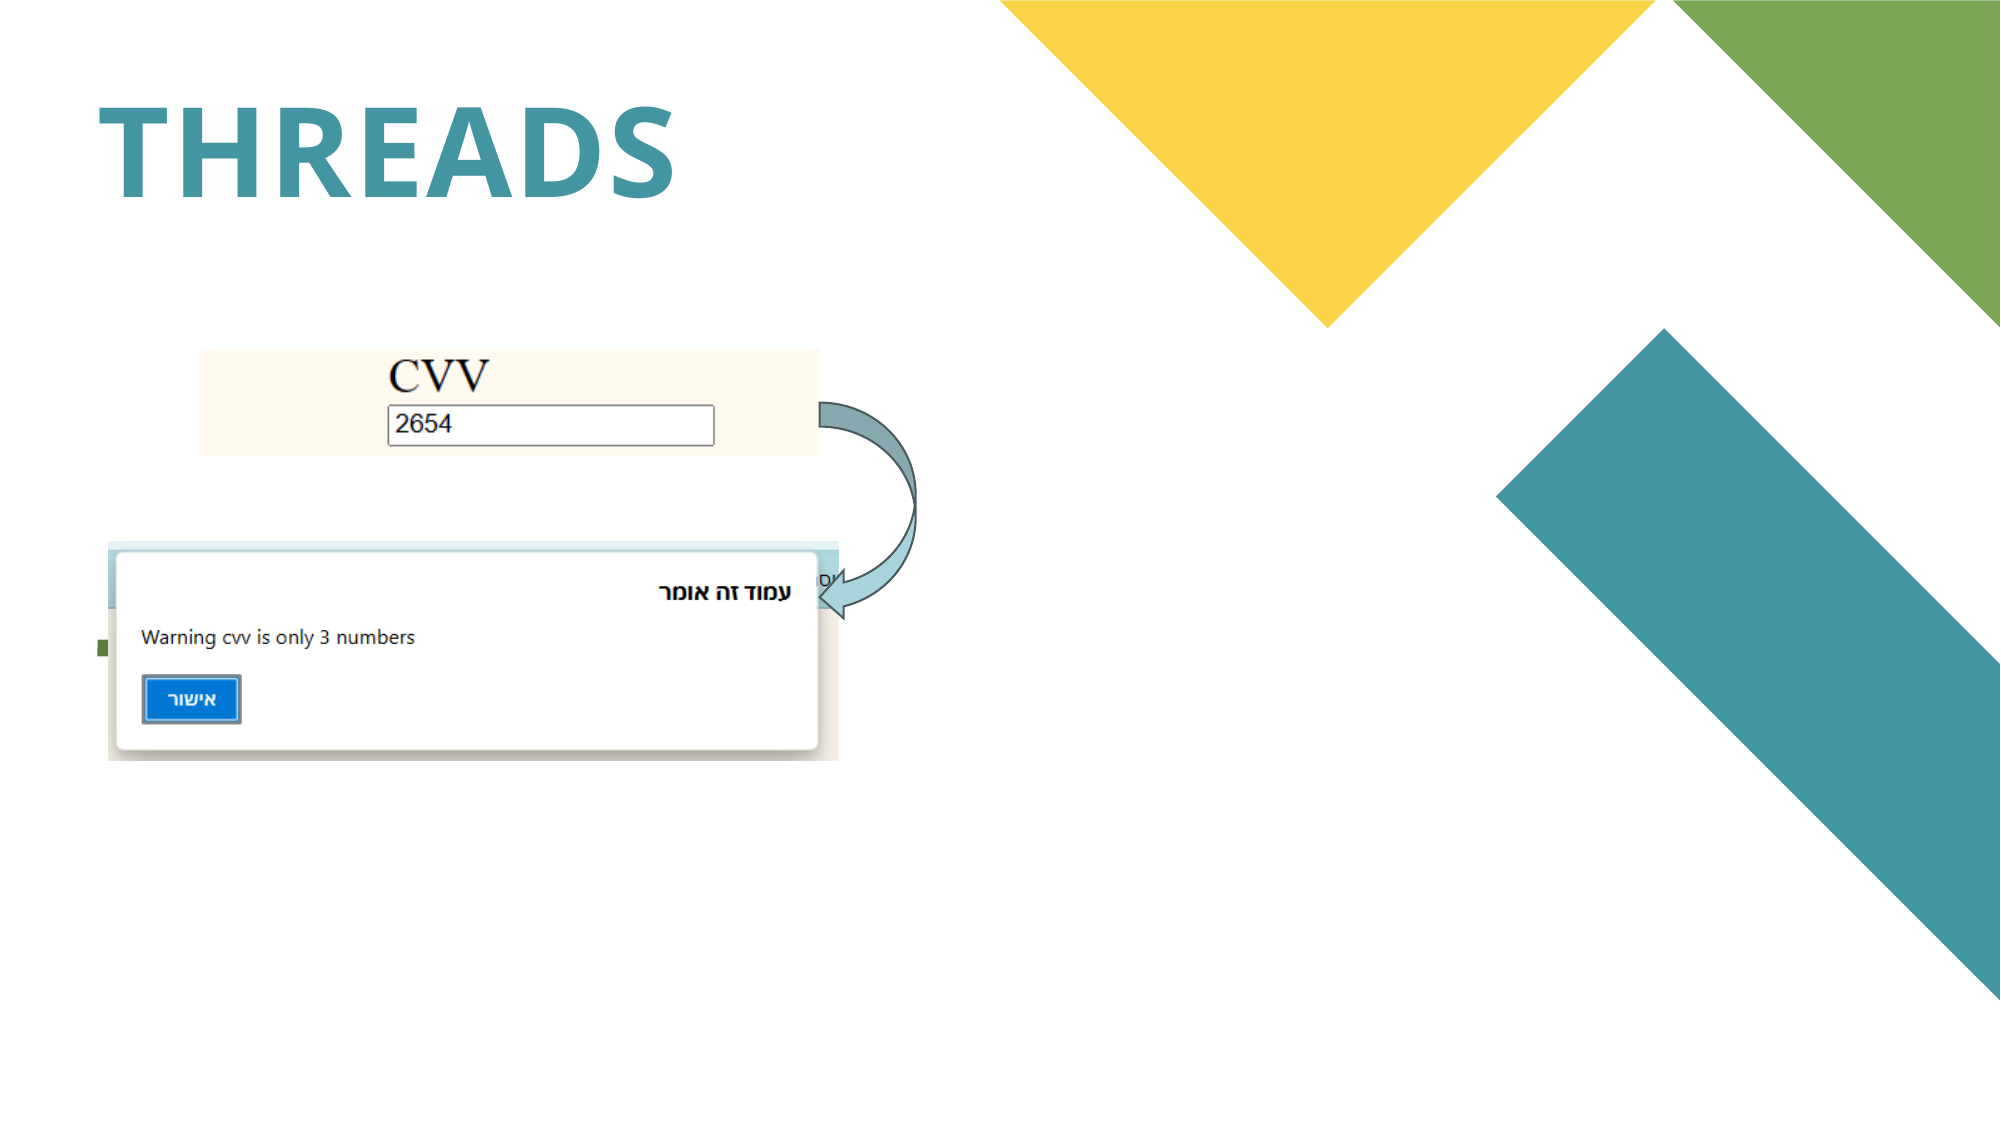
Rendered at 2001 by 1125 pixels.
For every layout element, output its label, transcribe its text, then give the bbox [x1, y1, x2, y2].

picture [108, 541, 839, 761]
title THREADS [97, 67, 727, 222]
picture [200, 349, 820, 463]
text_box [820, 401, 917, 621]
